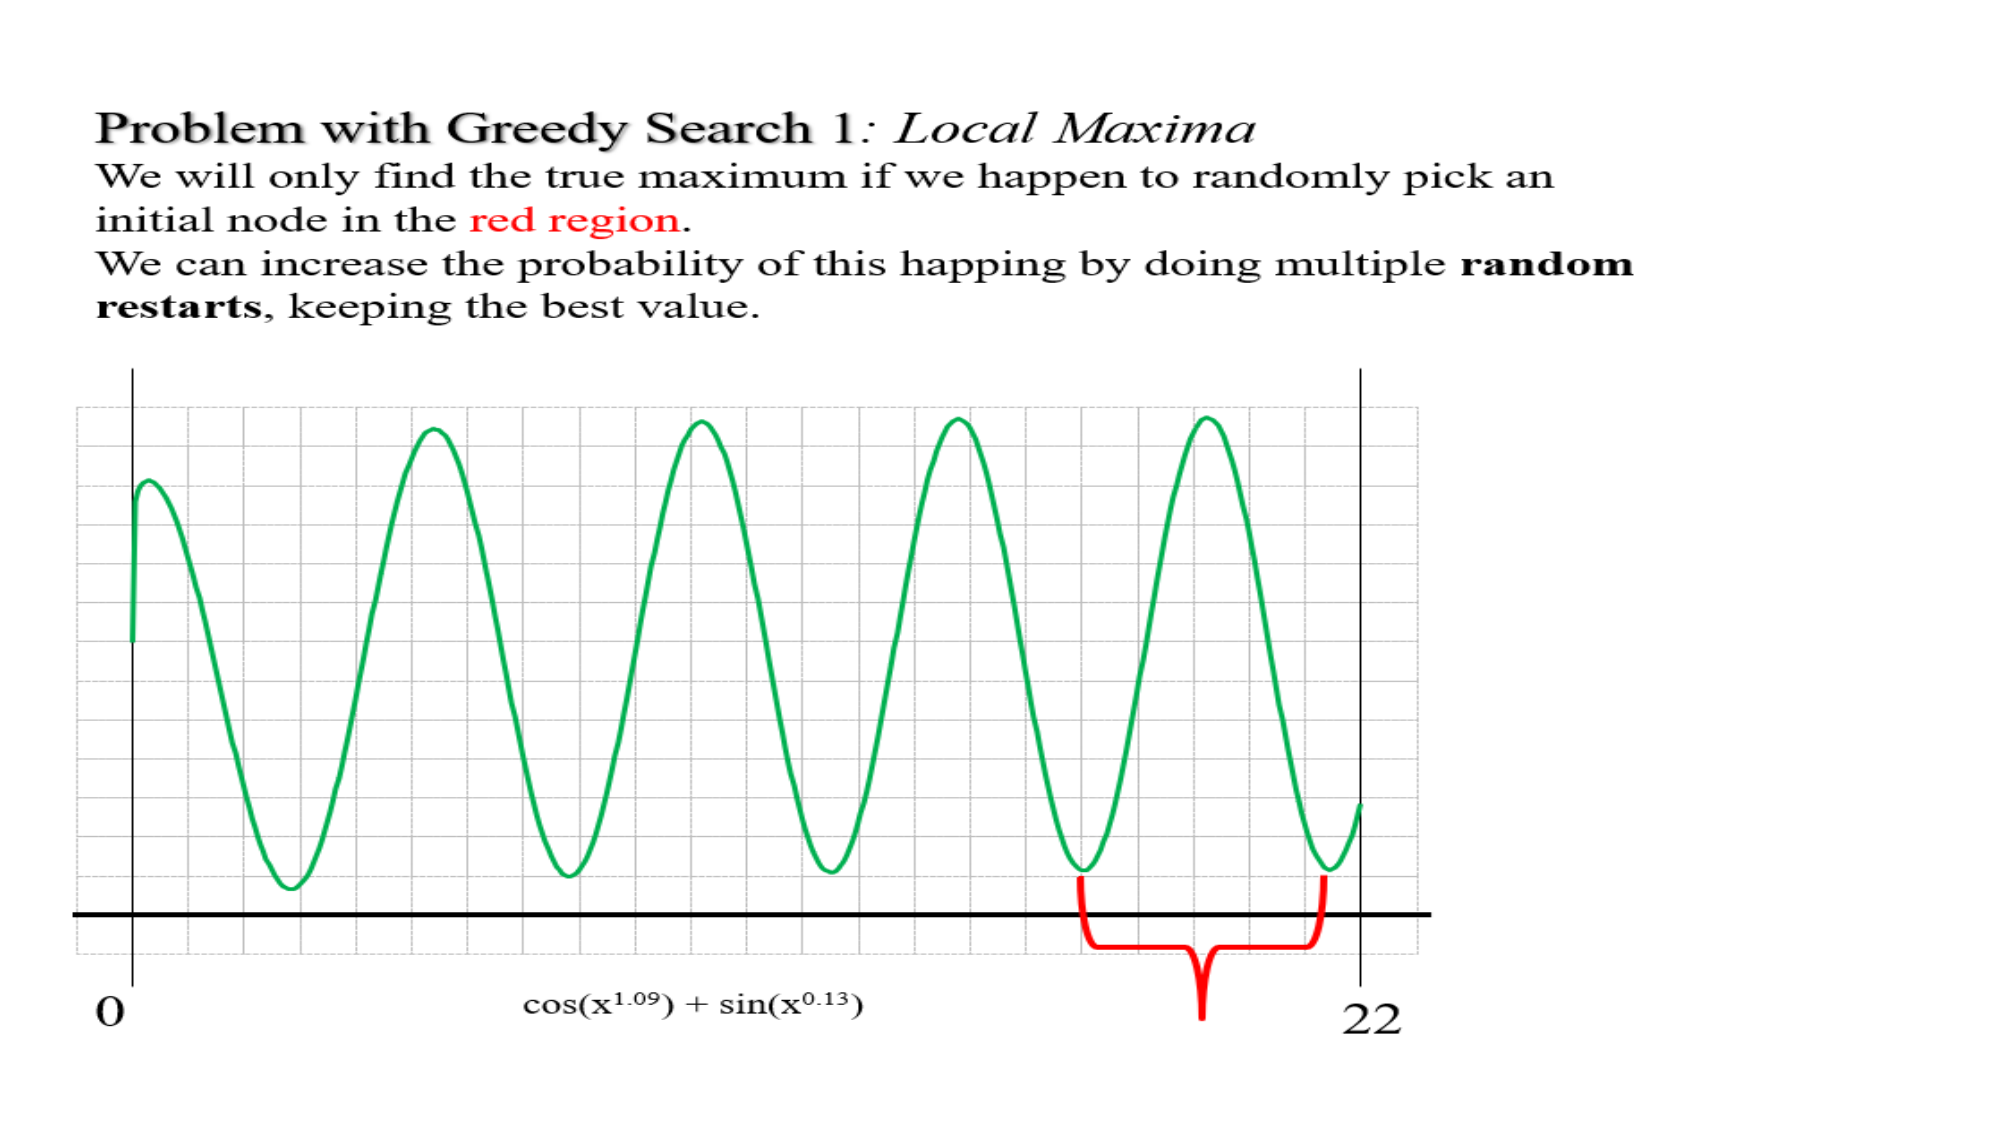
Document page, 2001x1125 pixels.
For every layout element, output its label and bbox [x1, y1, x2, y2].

picture [39, 79, 1897, 1045]
